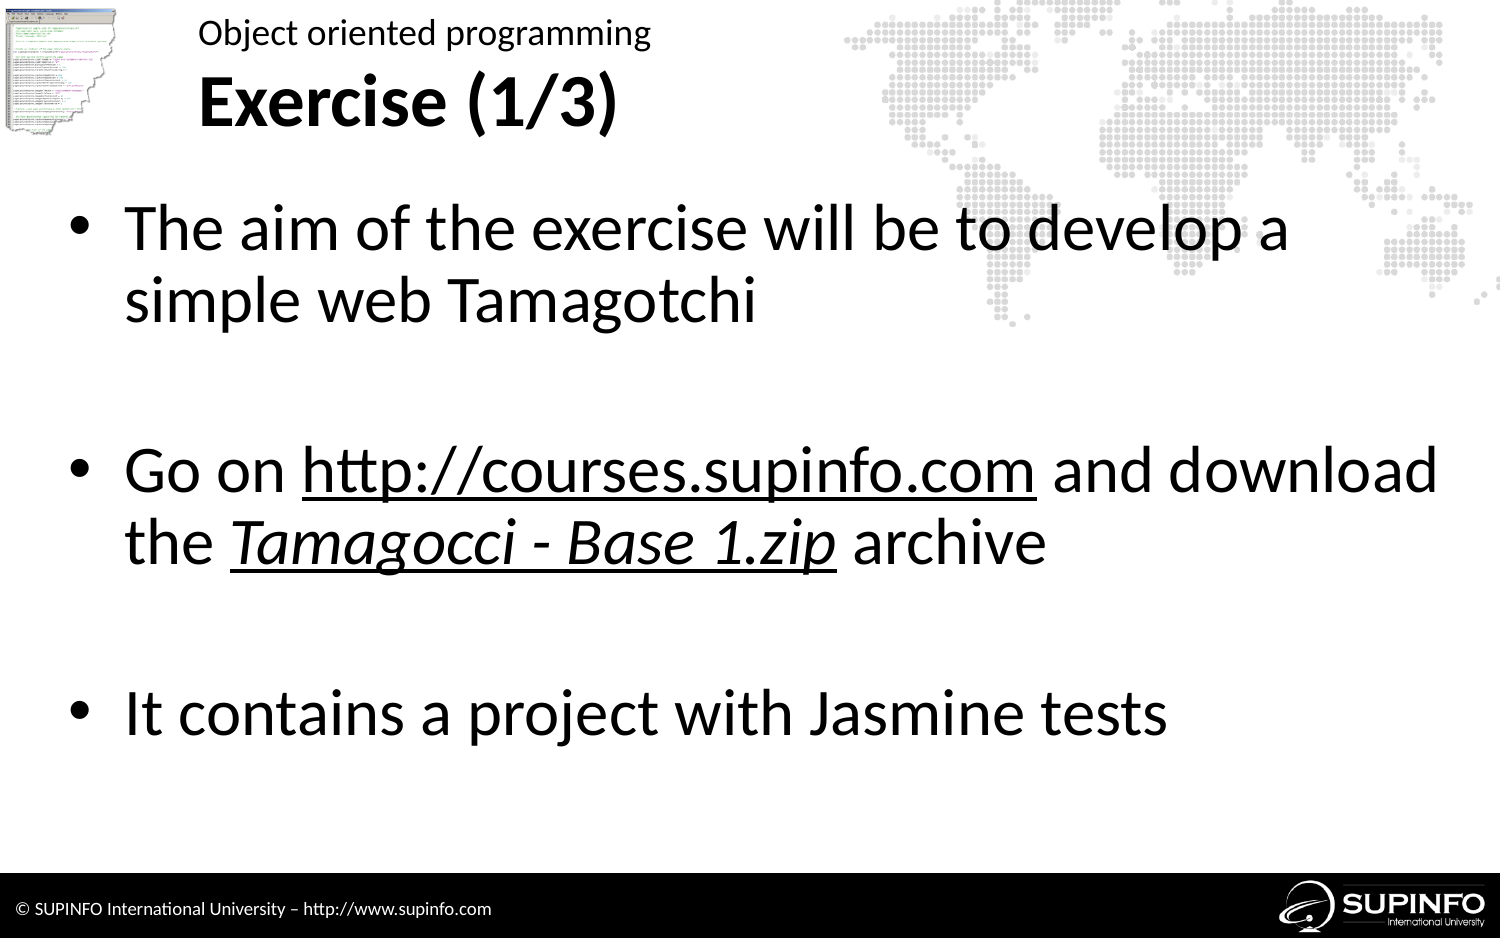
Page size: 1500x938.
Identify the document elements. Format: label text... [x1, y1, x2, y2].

picture [1269, 870, 1494, 938]
list Object oriented programming [182, 0, 1460, 56]
list The aim of the exercise will be to develop a simple web Tamagotchi Go on http://courses.supinfo.com and download the Tamagocci - Base 1.zip archive It contains a project with Jasmine tests [52, 184, 1460, 880]
title Exercise (1/3) [182, 56, 1459, 139]
picture [844, 0, 1500, 327]
picture [5, 7, 118, 138]
